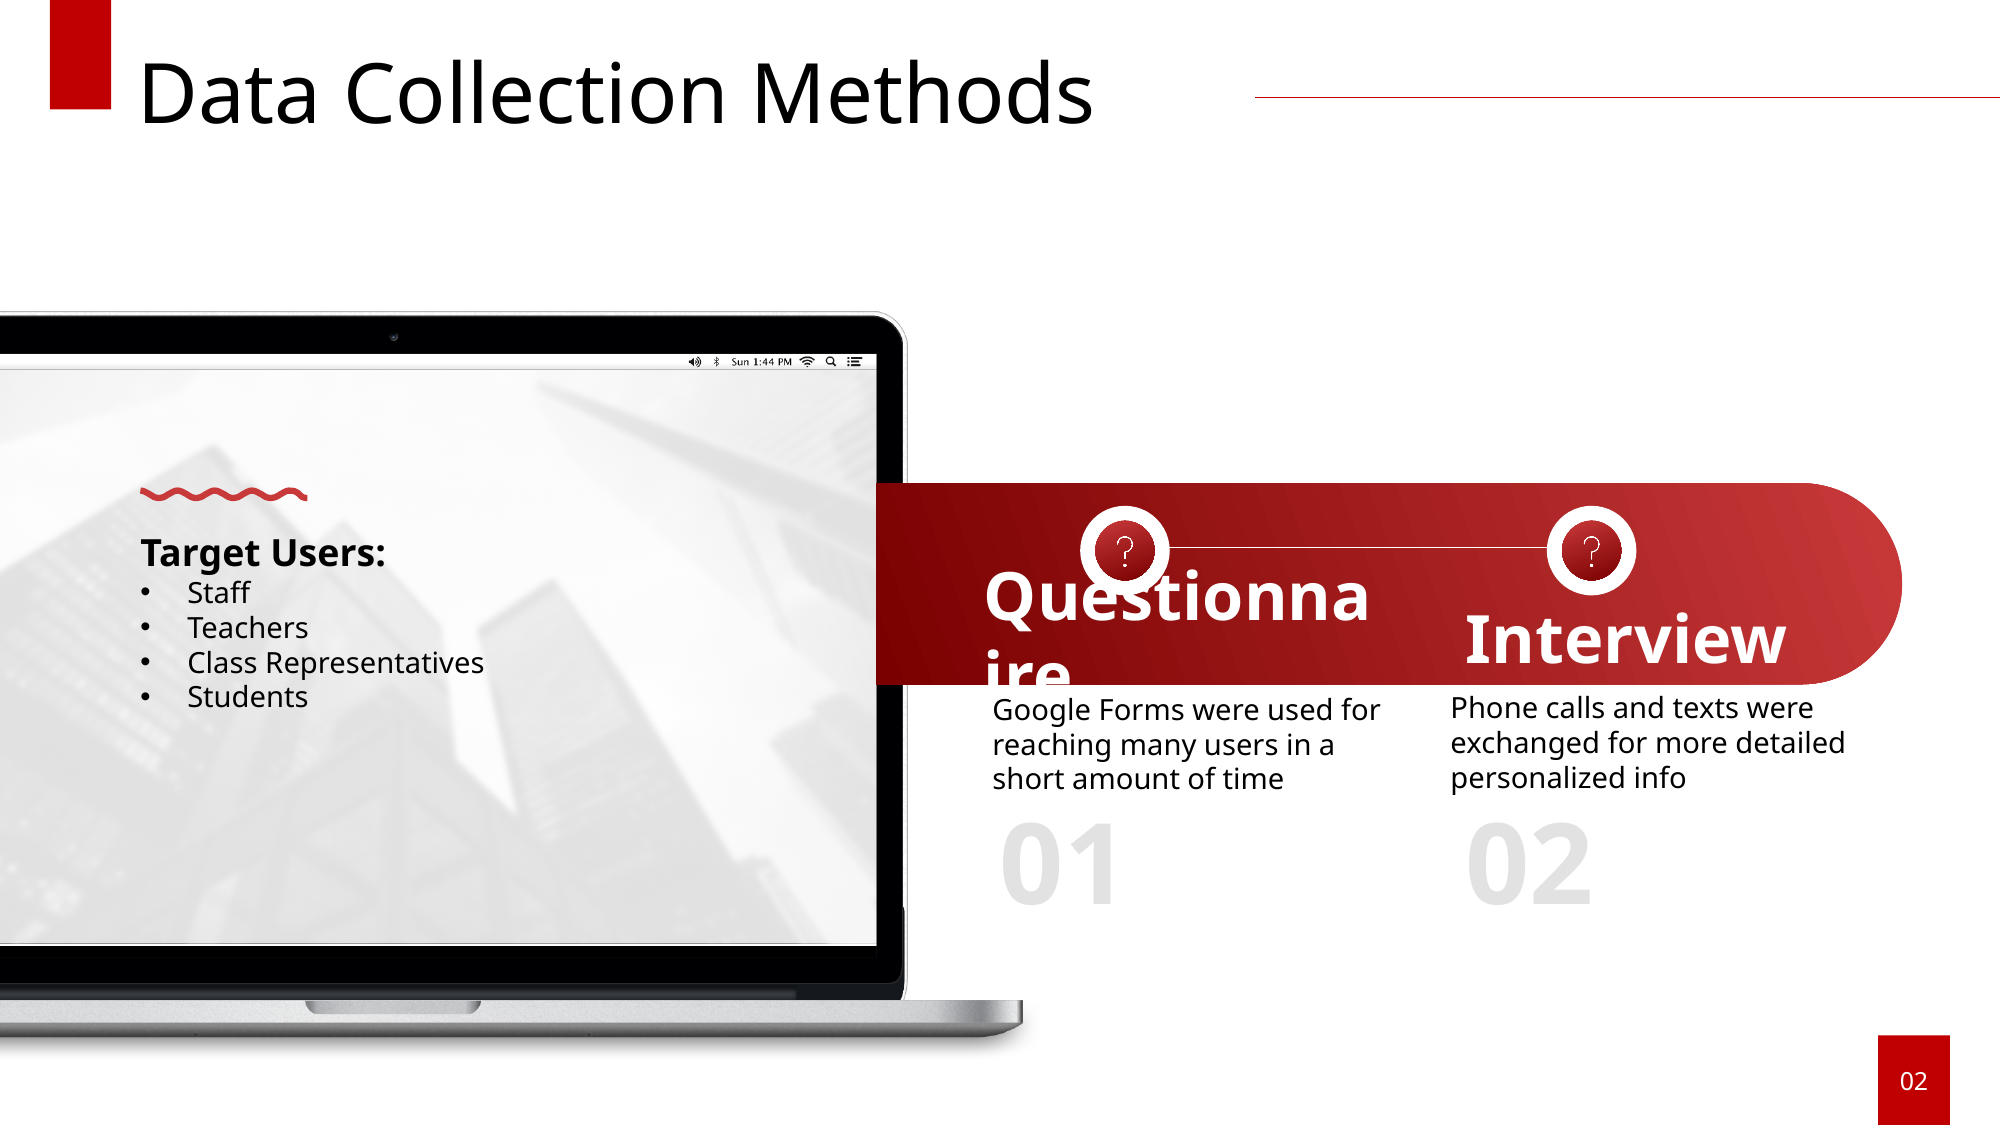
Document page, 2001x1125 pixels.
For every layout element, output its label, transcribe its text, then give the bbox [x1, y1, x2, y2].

text_box Interview [1465, 596, 1831, 677]
text_box 02 [1877, 1034, 1951, 1125]
text_box Phone calls and texts were exchanged for more detailed personalized info [1450, 689, 1847, 795]
text_box 01 [1042, 796, 1161, 928]
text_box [0, 311, 1042, 1061]
text_box Data Collection Methods [137, 52, 1863, 143]
text_box Questionnaire [1042, 553, 1379, 714]
text_box Google Forms were used for reaching many users in a short amount of time [1042, 690, 1389, 796]
text_box 02 [1465, 795, 1627, 928]
text_box [1042, 482, 1904, 686]
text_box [1080, 505, 1637, 596]
text_box [49, 0, 112, 111]
